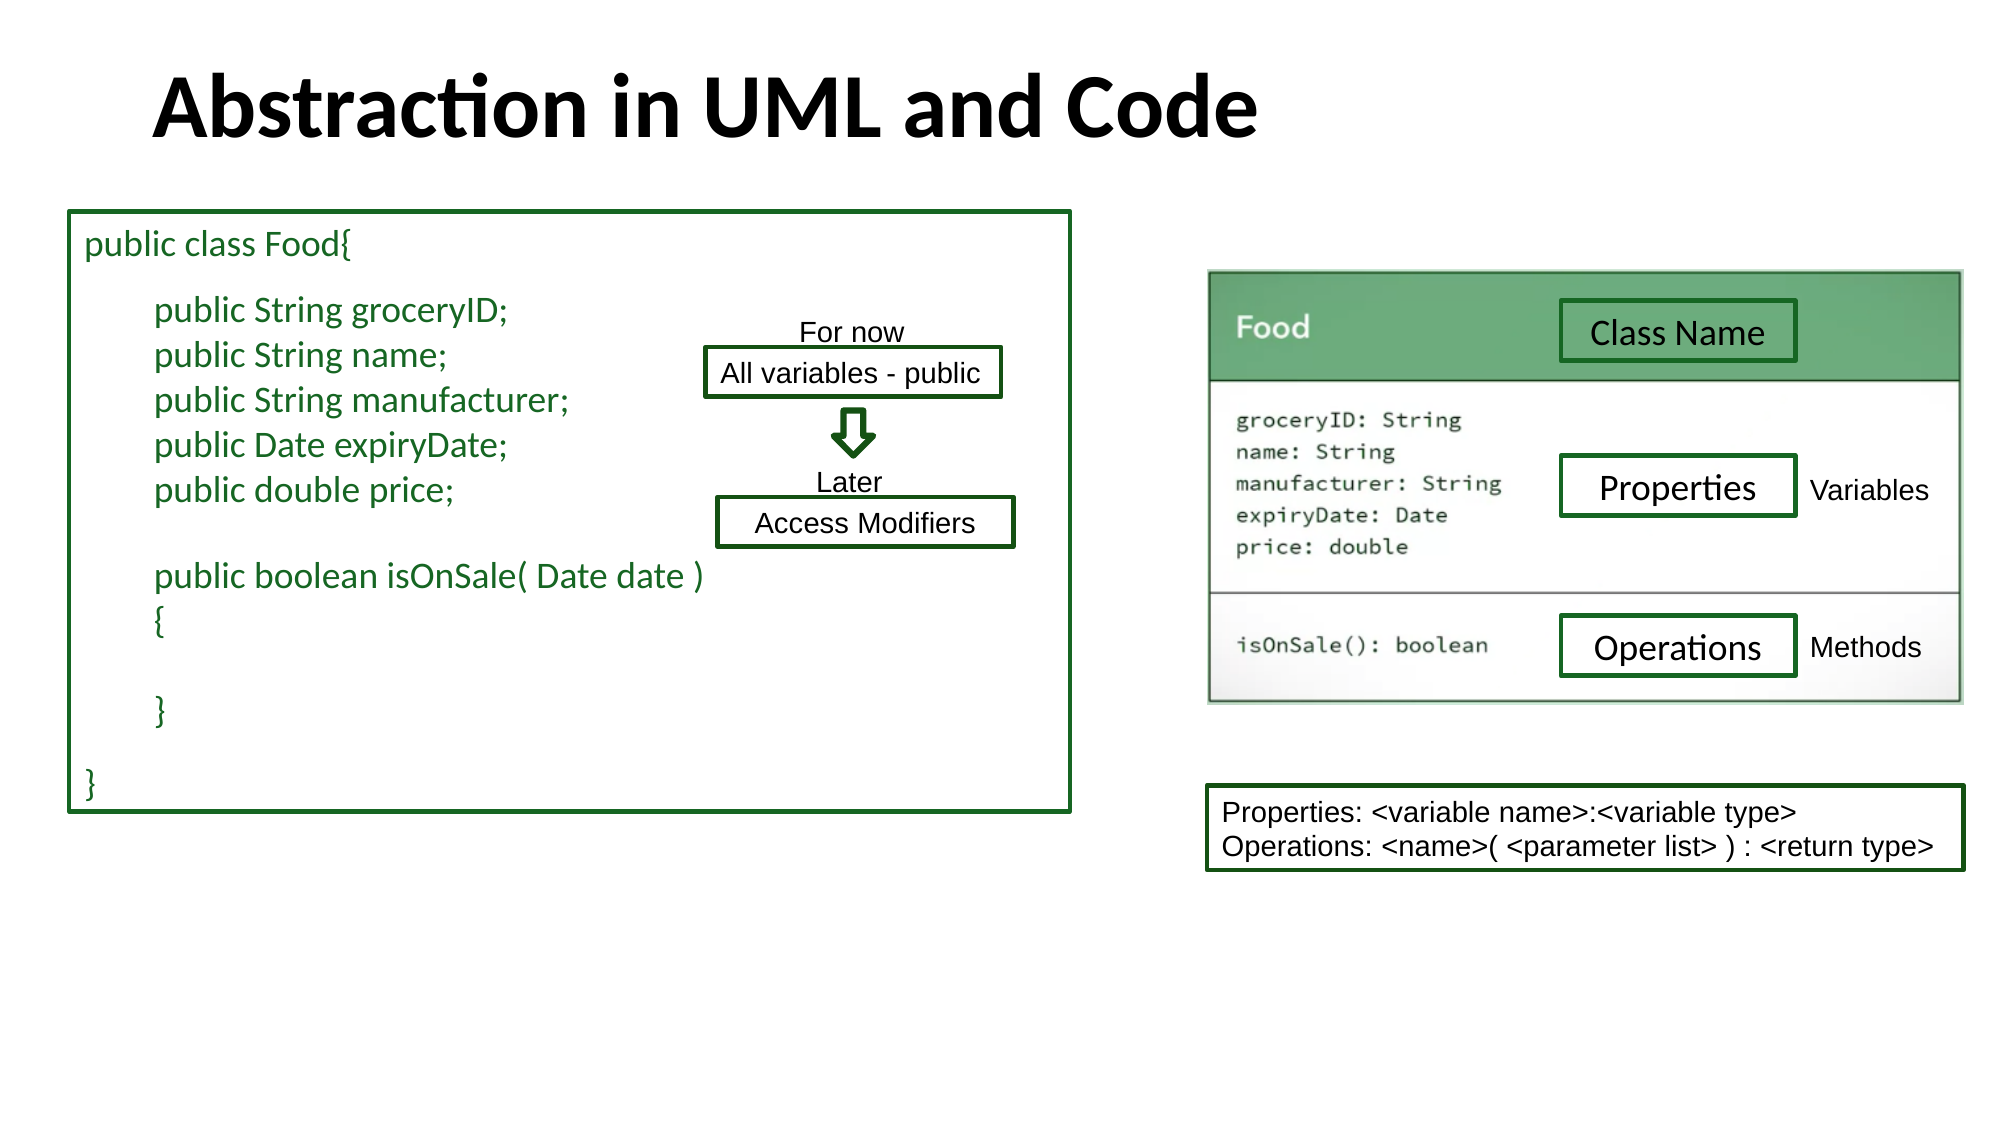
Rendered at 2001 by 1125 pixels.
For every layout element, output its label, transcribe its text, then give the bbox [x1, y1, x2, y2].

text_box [717, 410, 1014, 548]
text_box public boolean isOnSale( Date date ) { } [138, 555, 732, 772]
text_box Properties: <variable name>:<variable type> Operations: <name>( <parameter list> ) : <return type> [1206, 785, 1964, 871]
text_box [705, 305, 1002, 398]
picture [1206, 269, 1964, 705]
text_box public String groceryID; public String name; public String manufacturer; public Date expiryDate; public double price; [138, 246, 648, 549]
title Abstraction in UML and Code [137, 0, 1863, 217]
text_box public class Food{ } [69, 211, 1070, 812]
